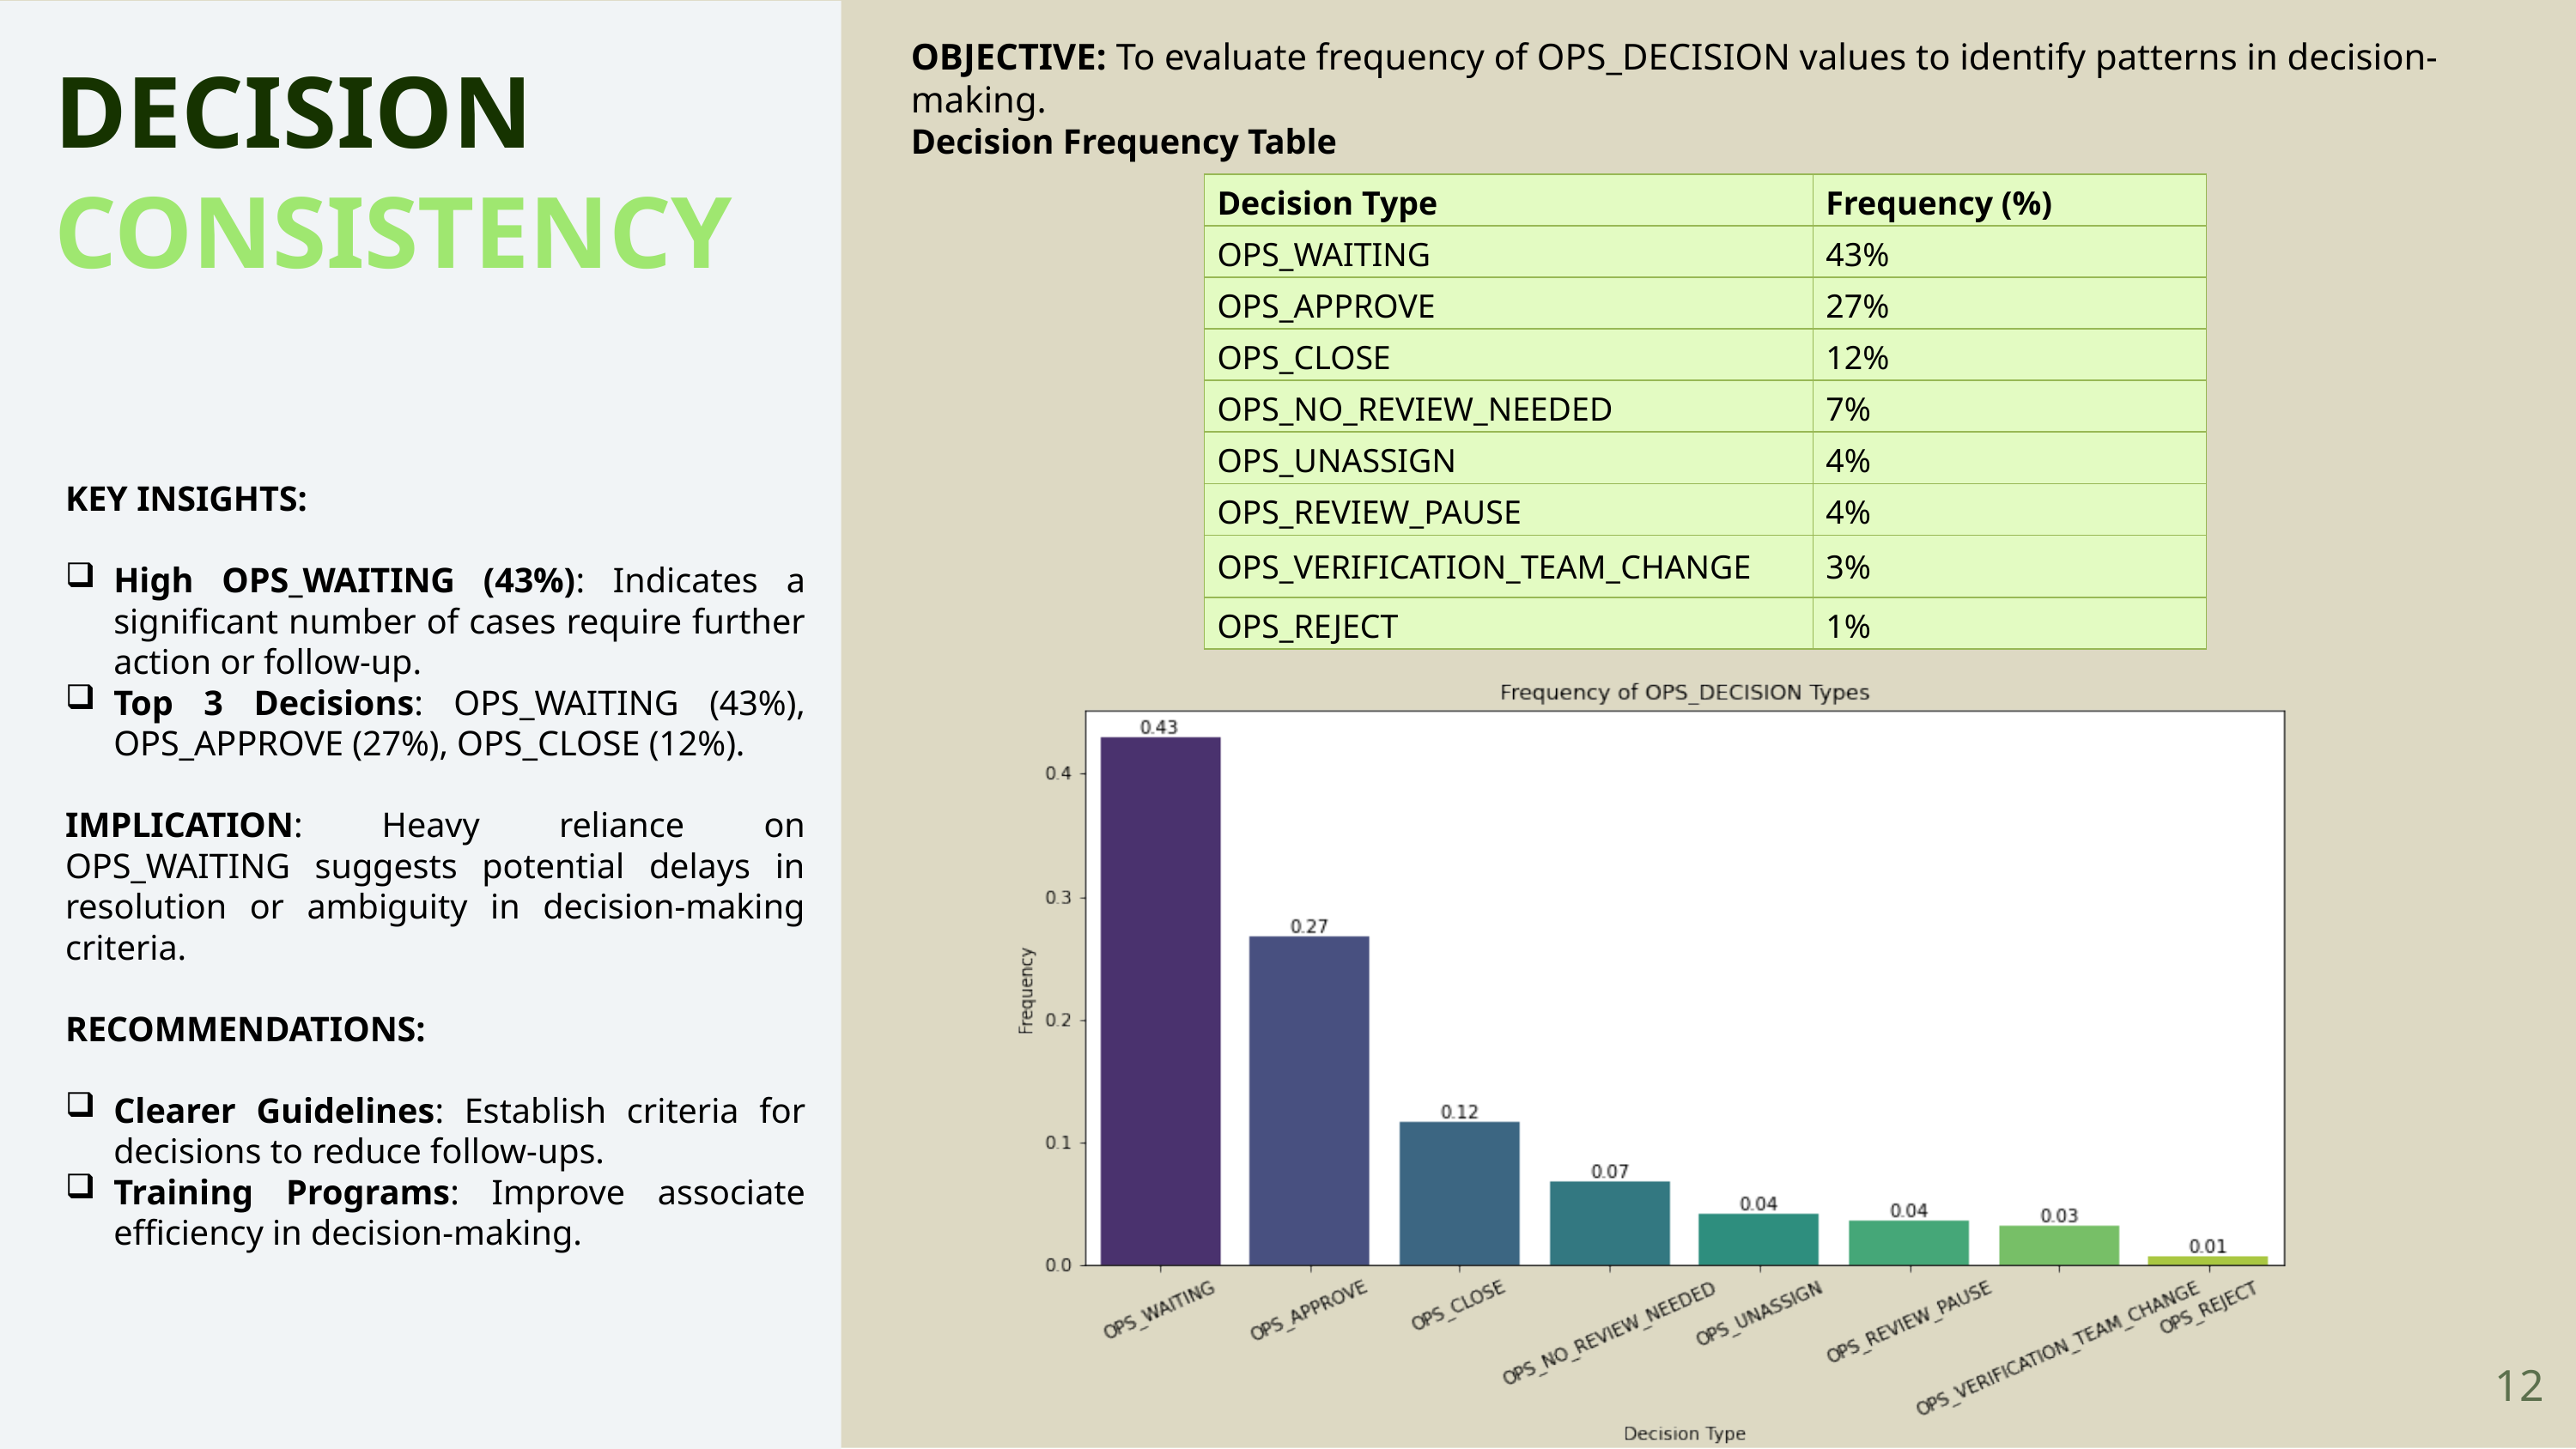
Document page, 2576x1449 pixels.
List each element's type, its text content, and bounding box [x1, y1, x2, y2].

table_header Decision Type [1205, 209, 1813, 225]
table_cell 4% [1814, 433, 2206, 483]
text_box [0, 0, 841, 1449]
table_header Frequency (%) [1814, 209, 2206, 225]
slide_number 12 [2482, 1358, 2549, 1414]
table_cell OPS_APPROVE [1205, 278, 1813, 328]
text_box DECISION CONSISTENCY [52, 48, 848, 288]
table_cell OPS_REJECT [1205, 598, 1813, 648]
table_cell OPS_NO_REVIEW_NEEDED [1205, 381, 1813, 431]
table_cell 7% [1814, 381, 2206, 431]
text_box [841, 0, 2576, 1448]
table_cell OPS_WAITING [1205, 227, 1813, 276]
table_cell 27% [1814, 278, 2206, 328]
table_cell 3% [1814, 536, 2206, 597]
table_cell 12% [1814, 330, 2206, 379]
table_cell OPS_CLOSE [1205, 330, 1813, 379]
table_cell OPS_VERIFICATION_TEAM_CHANGE [1205, 536, 1813, 597]
table_cell OPS_UNASSIGN [1205, 433, 1813, 483]
table_cell 1% [1814, 598, 2206, 648]
picture [1006, 671, 2295, 1449]
text_box KEY INSIGHTS: High OPS_WAITING (43%): Indicates a significant number of cases require further action or follow-up. Top 3 Decisions: OPS_WAITING (43%), OPS_APPROVE (27%), OPS_CLOSE (12%). IMPLICATION: Heavy reliance on OPS_WAITING suggests potential delays in resolution or ambiguity in decision-making criteria. RECOMMENDATIONS: Clearer Guidelines: Establish criteria for decisions to reduce follow-ups. Training Programs: Improve associate efficiency in decision-making. [52, 470, 819, 1258]
text_box OBJECTIVE: To evaluate frequency of OPS_DECISION values to identify patterns in decision-making. Decision Frequency Table [897, 27, 2555, 209]
table_cell OPS_REVIEW_PAUSE [1205, 484, 1813, 535]
table_cell 43% [1814, 227, 2206, 276]
table_cell 4% [1814, 484, 2206, 535]
